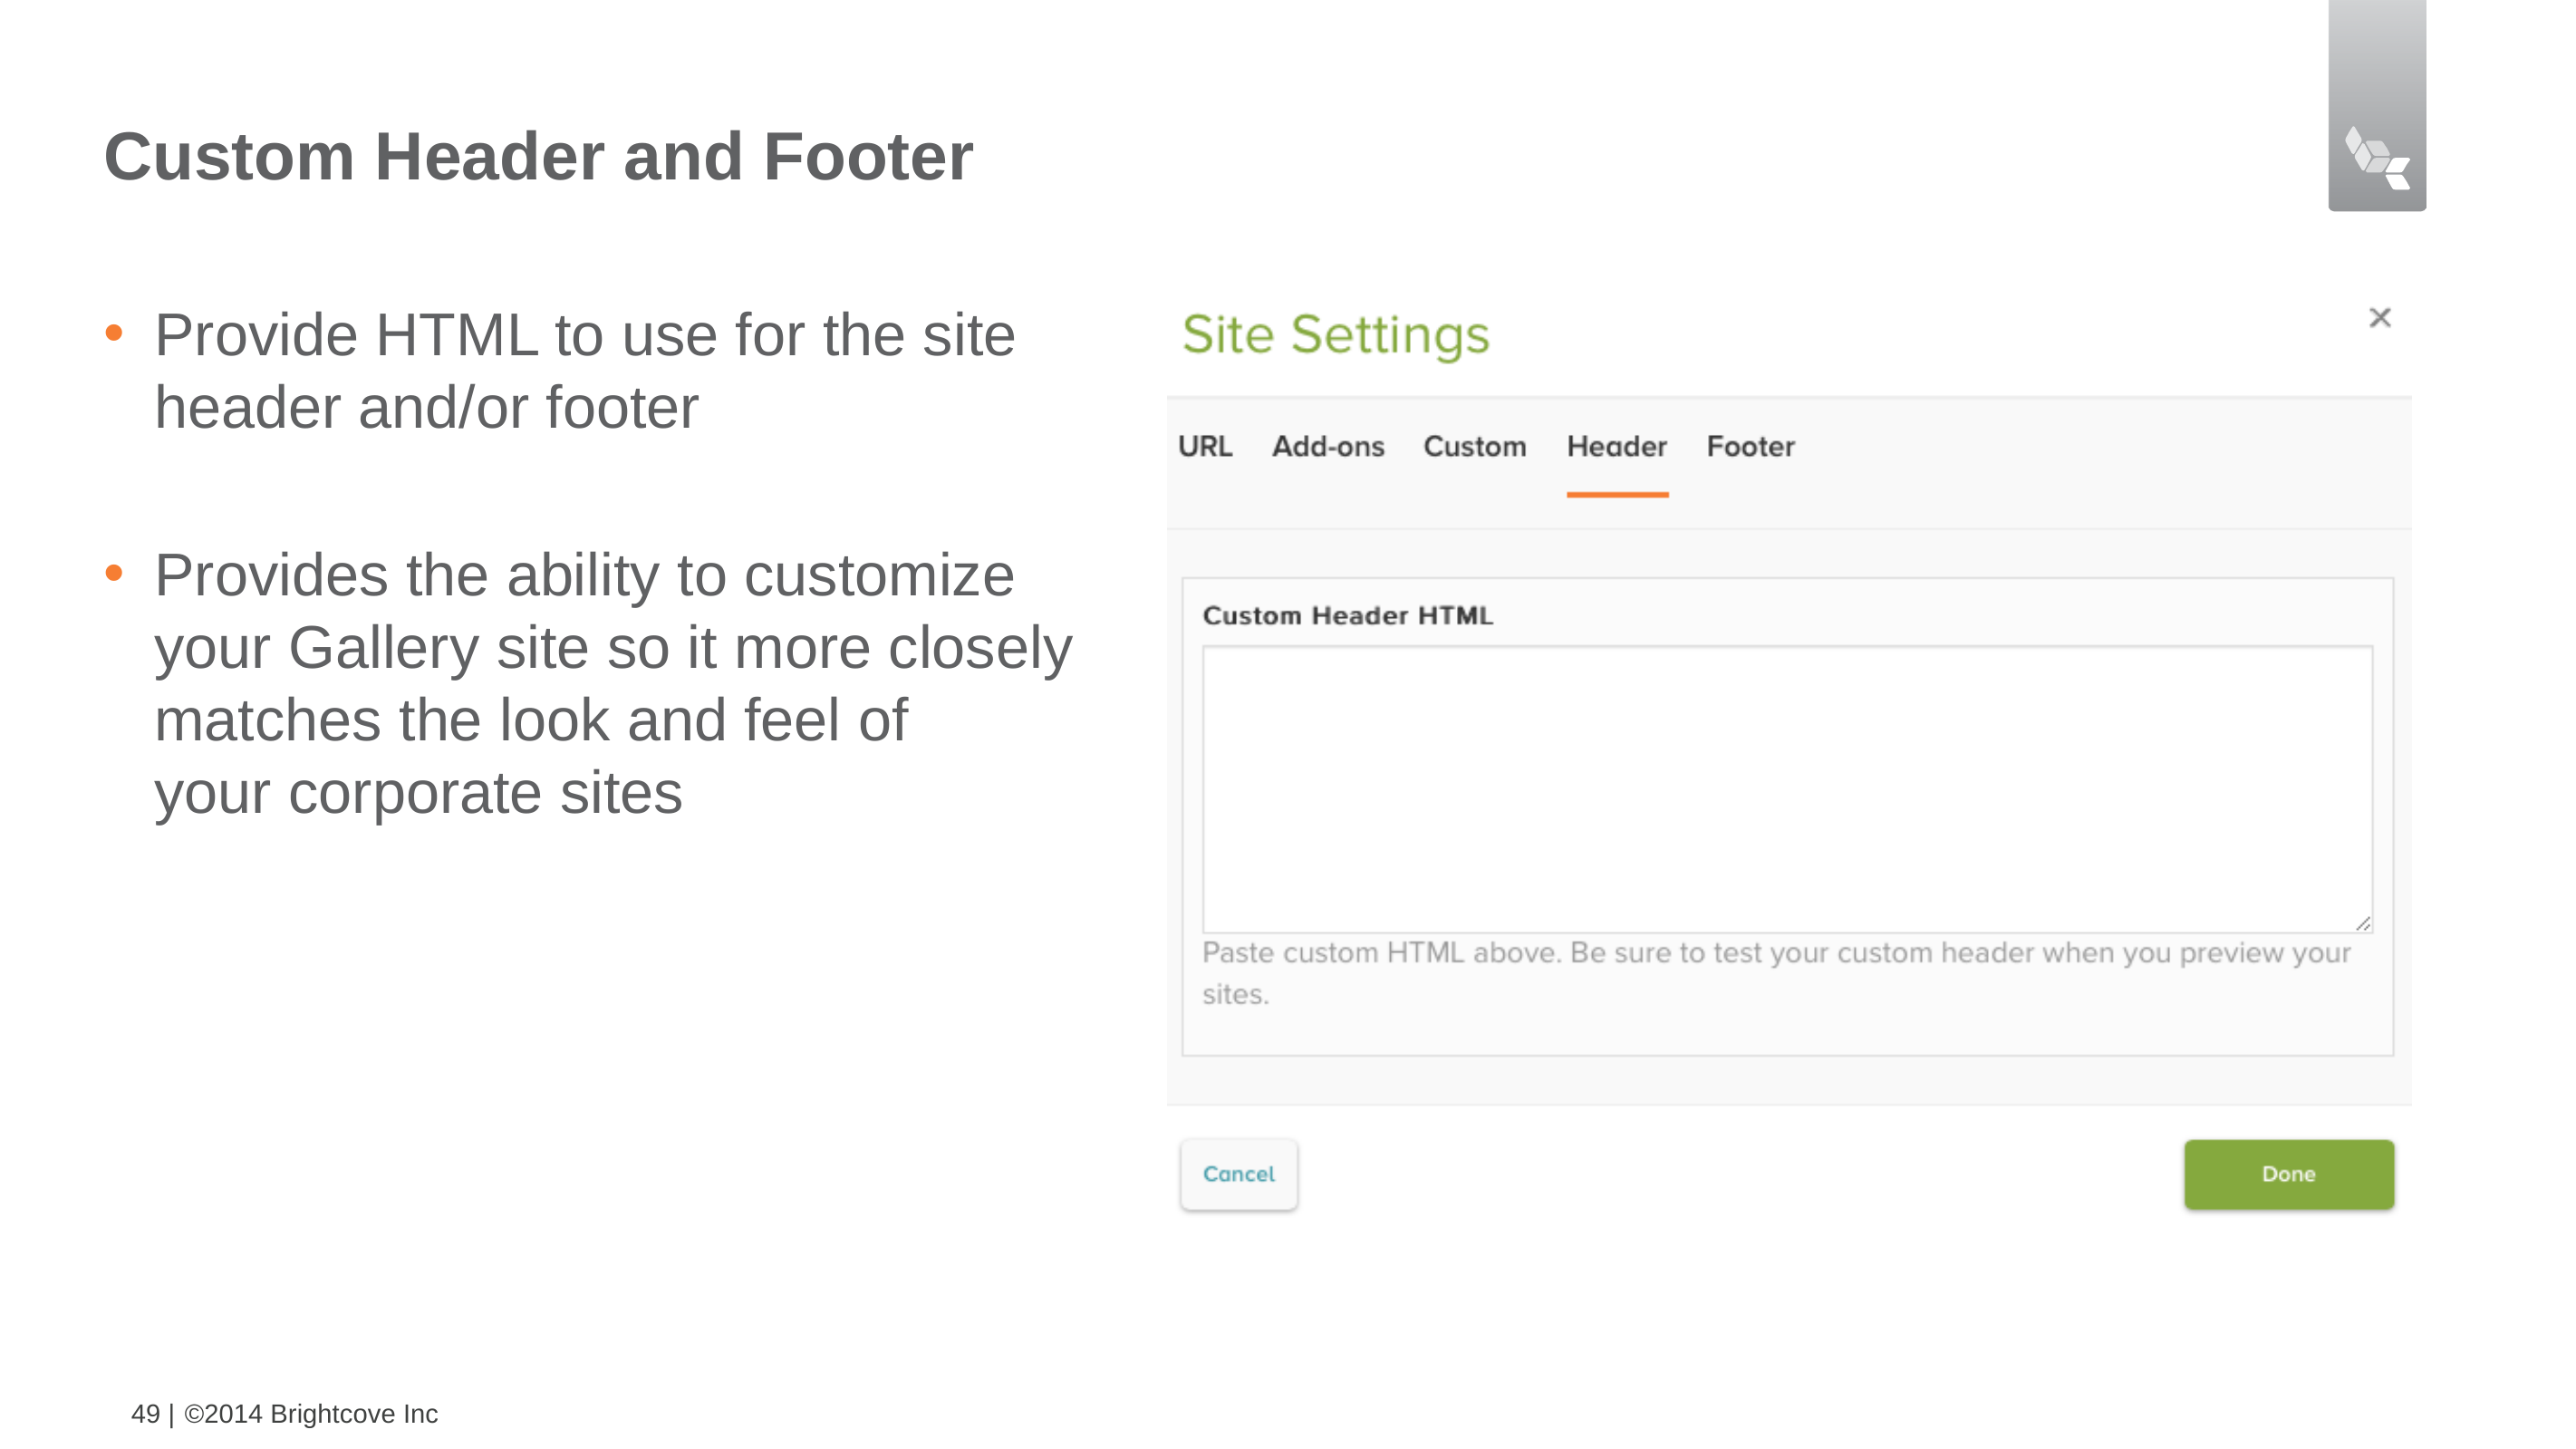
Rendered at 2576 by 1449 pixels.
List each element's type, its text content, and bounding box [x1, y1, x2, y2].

footer ©2014 Brightcove Inc [189, 1374, 988, 1449]
slide_number 49 | [88, 1374, 189, 1449]
list Provide HTML to use for the site header and/or footer Provides the ability to customize your Gallery site so it more closely matches the look and feel of your corporate sites [80, 284, 2441, 1302]
picture [1167, 299, 2412, 1224]
title Custom Header and Footer [80, 44, 2270, 260]
